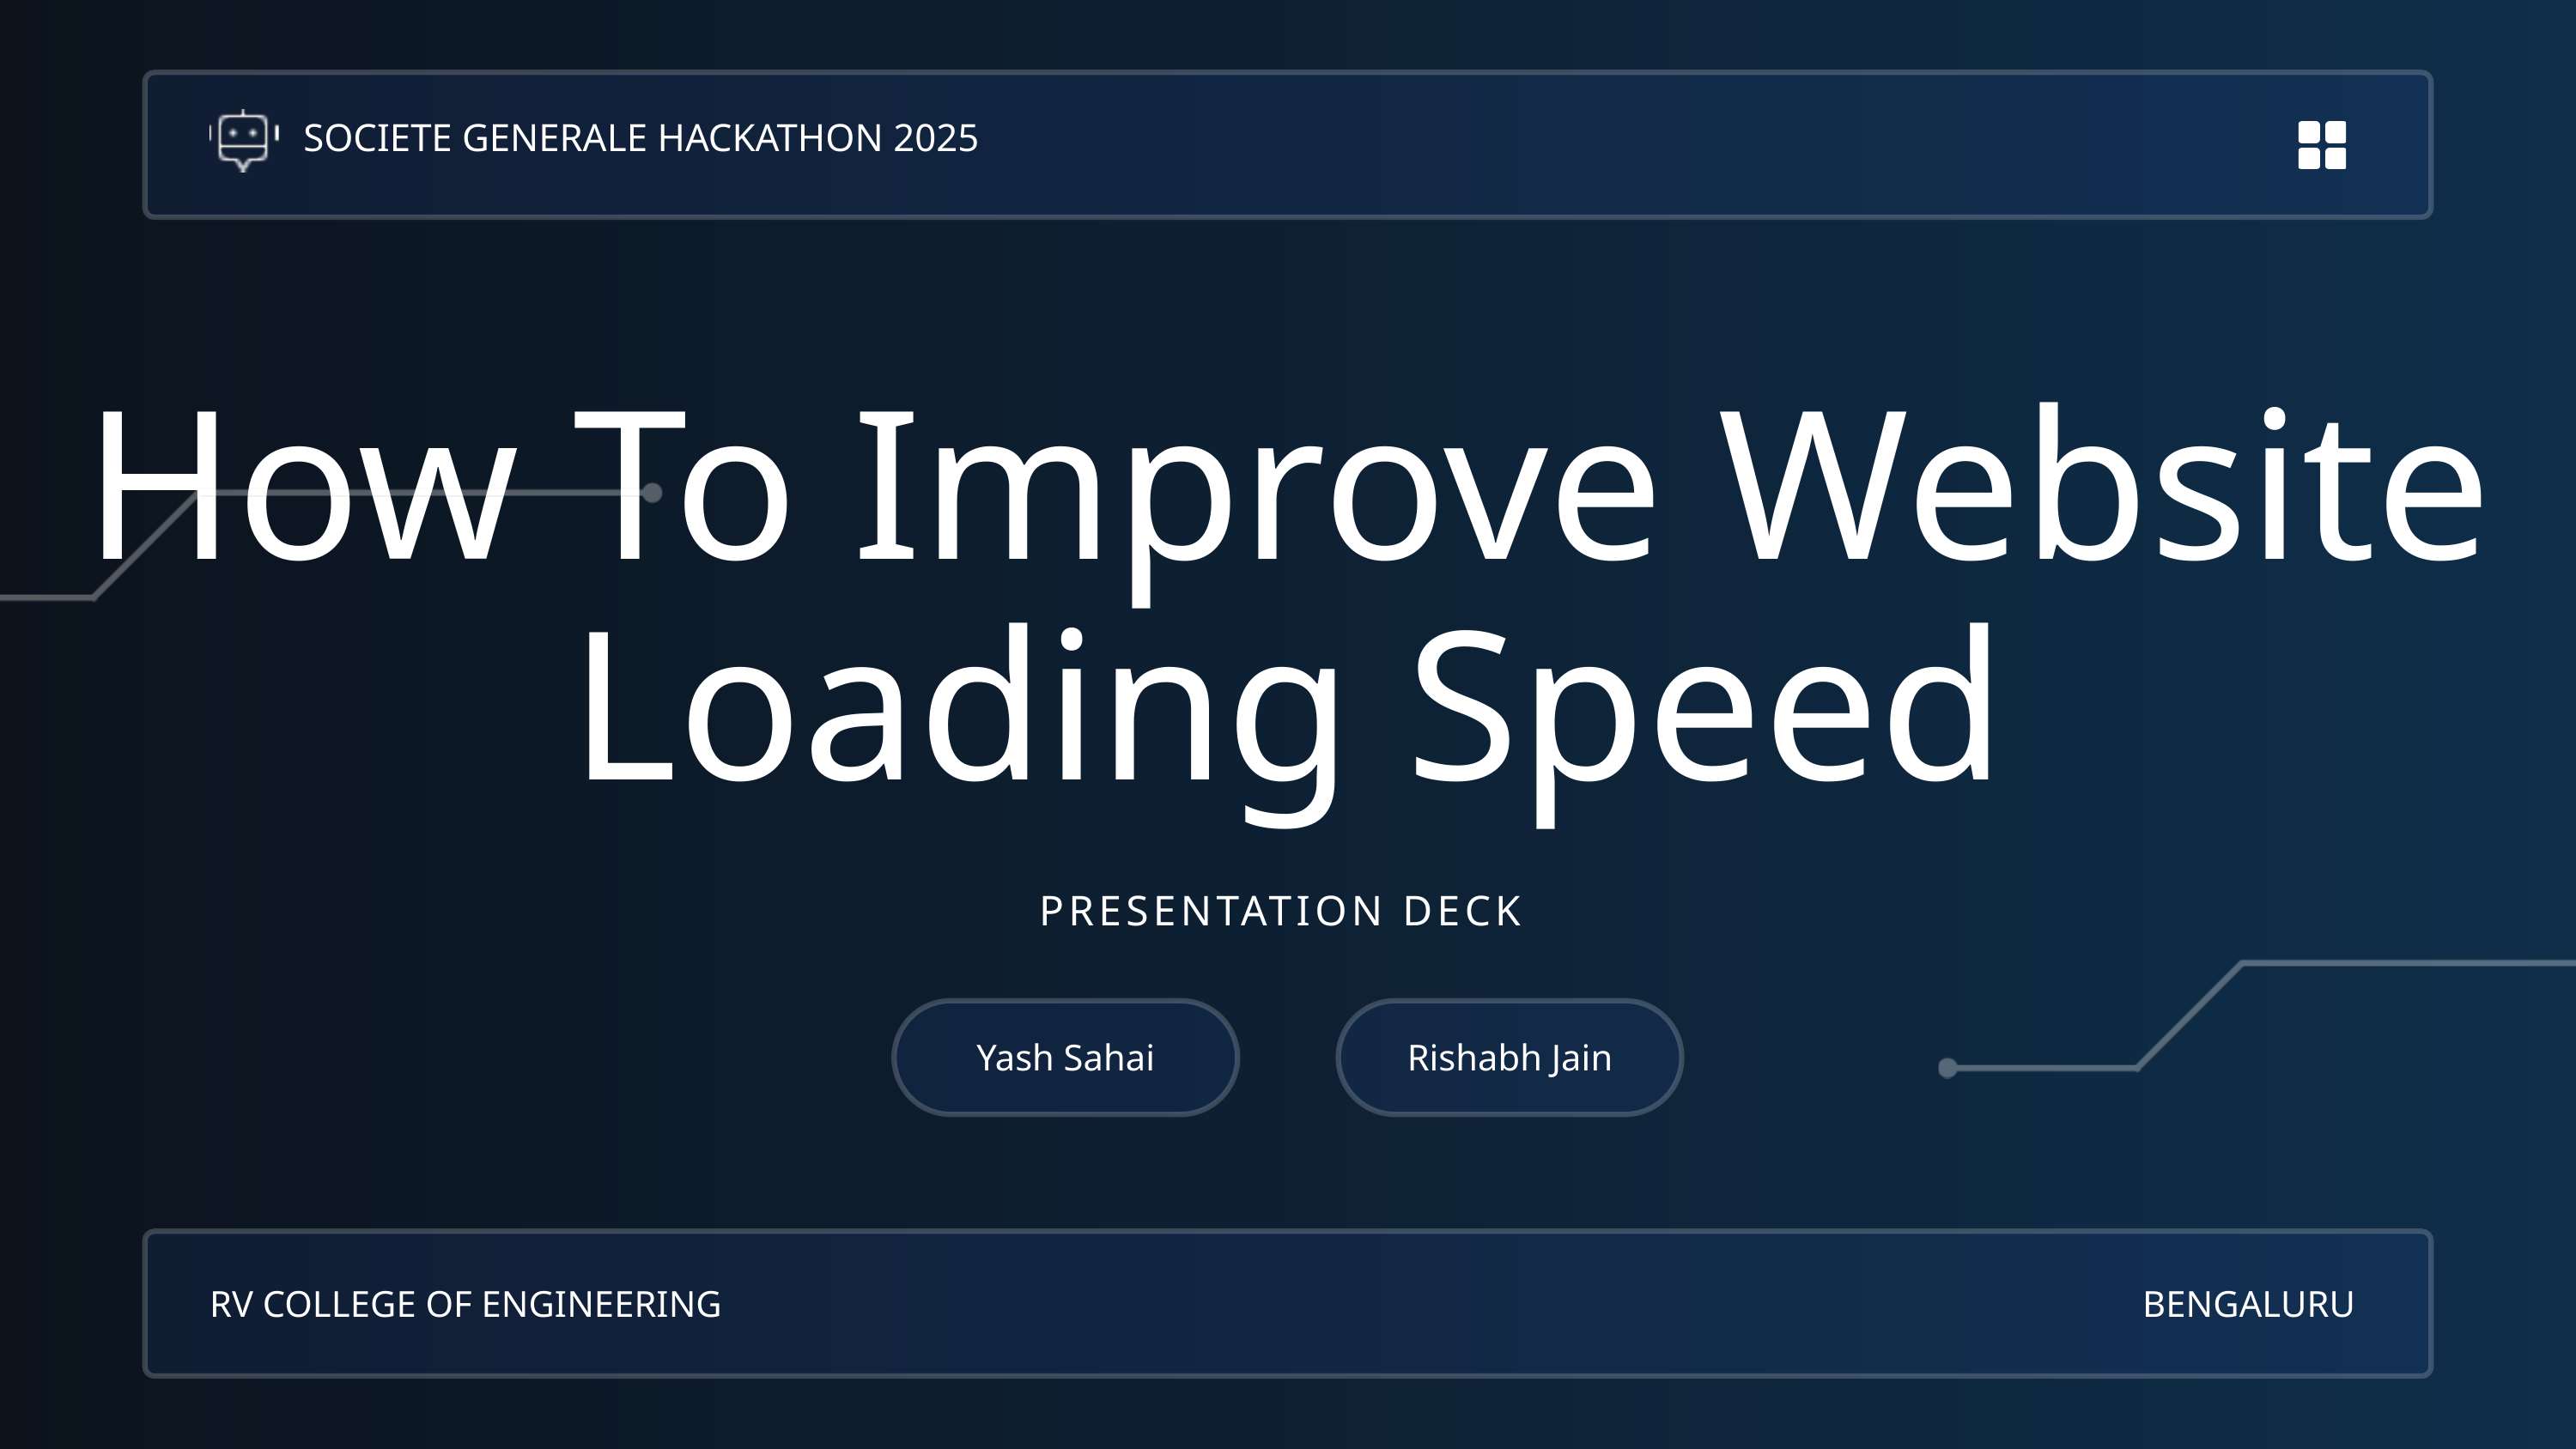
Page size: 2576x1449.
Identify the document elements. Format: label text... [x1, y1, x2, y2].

text_box PRESENTATION DECK [519, 864, 2057, 934]
text_box Rishabh Jain [1686, 1028, 1690, 1079]
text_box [144, 72, 2432, 218]
text_box How To Improve Website Loading Speed [10, 379, 2566, 822]
text_box Rishabh Jain [1330, 1028, 1334, 1079]
text_box [0, 482, 663, 609]
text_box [144, 1231, 2432, 1377]
text_box [1938, 953, 2576, 1079]
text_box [893, 1000, 1238, 1115]
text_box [1338, 1000, 1682, 1115]
